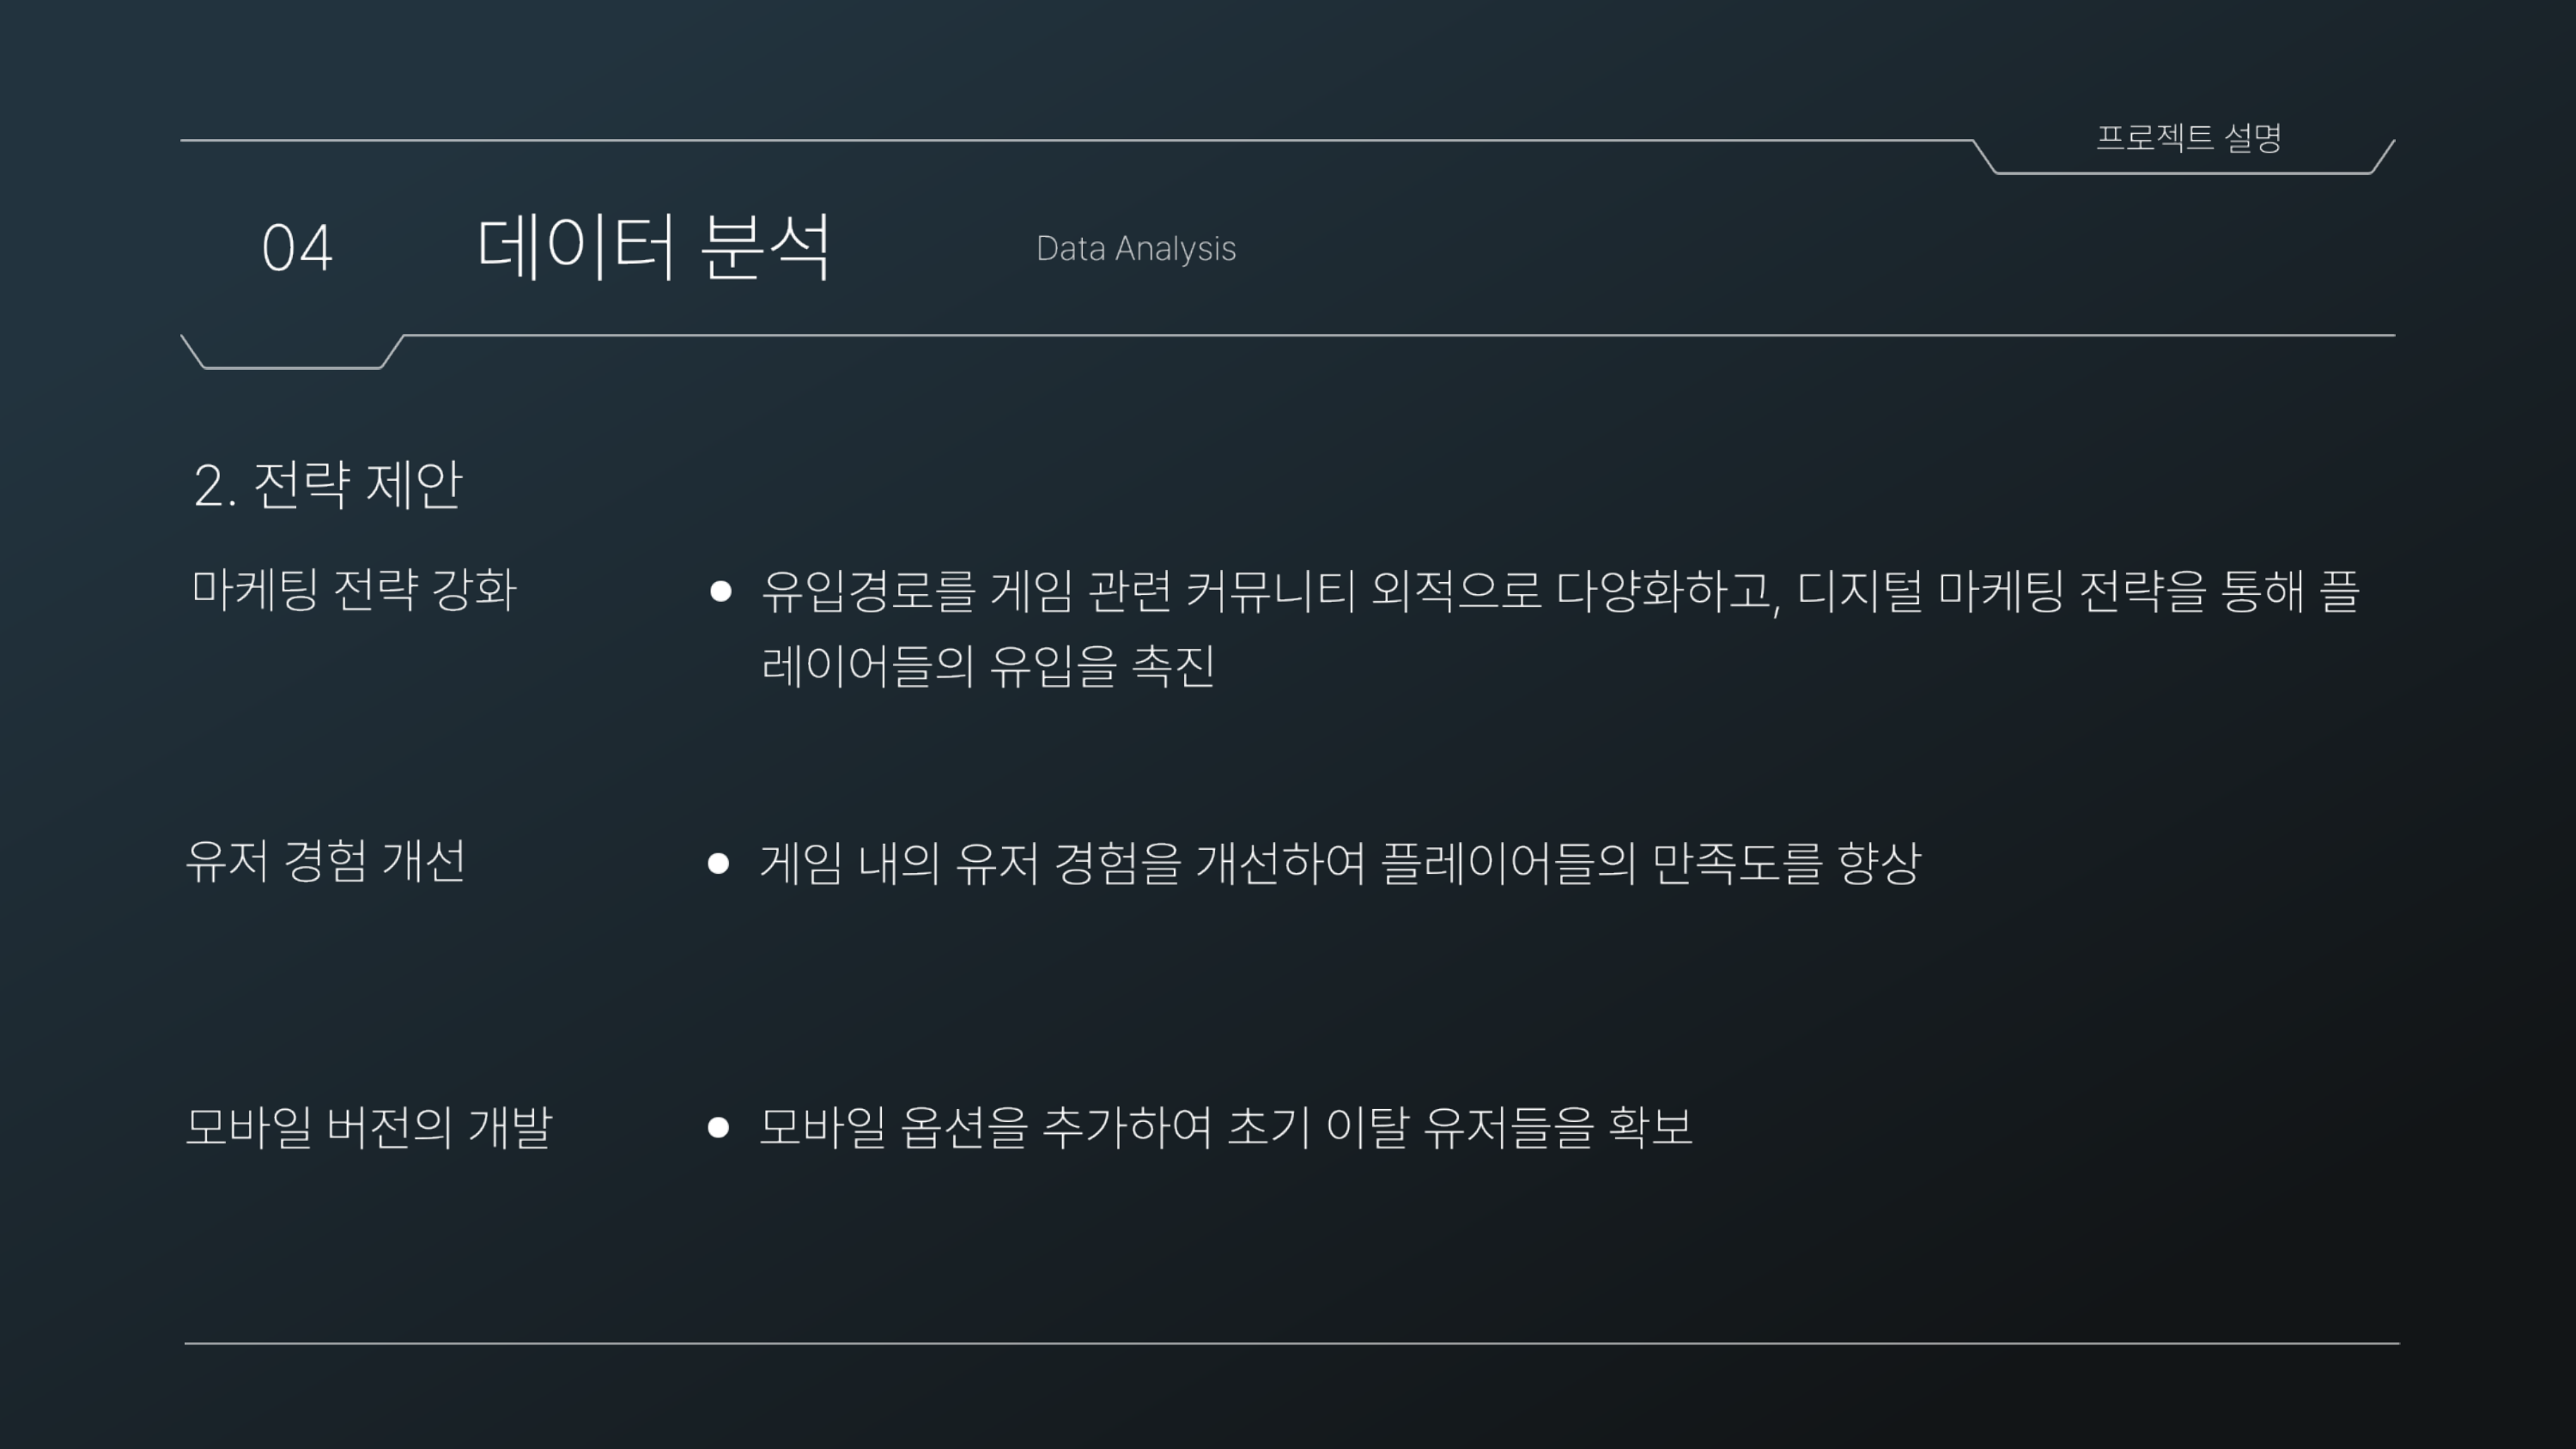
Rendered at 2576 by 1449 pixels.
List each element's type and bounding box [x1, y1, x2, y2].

picture [678, 537, 2415, 747]
text_box [2364, 139, 2396, 175]
text_box [180, 334, 441, 370]
picture [169, 811, 513, 943]
text_box [0, 0, 2576, 1449]
picture [675, 809, 1979, 944]
picture [1023, 212, 1273, 304]
text_box [180, 139, 1988, 175]
text_box [185, 1342, 2401, 1345]
text_box [915, 334, 2396, 370]
picture [676, 1073, 1747, 1209]
picture [446, 163, 911, 374]
picture [169, 1078, 600, 1210]
picture [171, 423, 570, 670]
picture [173, 162, 434, 353]
picture [1992, 102, 2360, 194]
